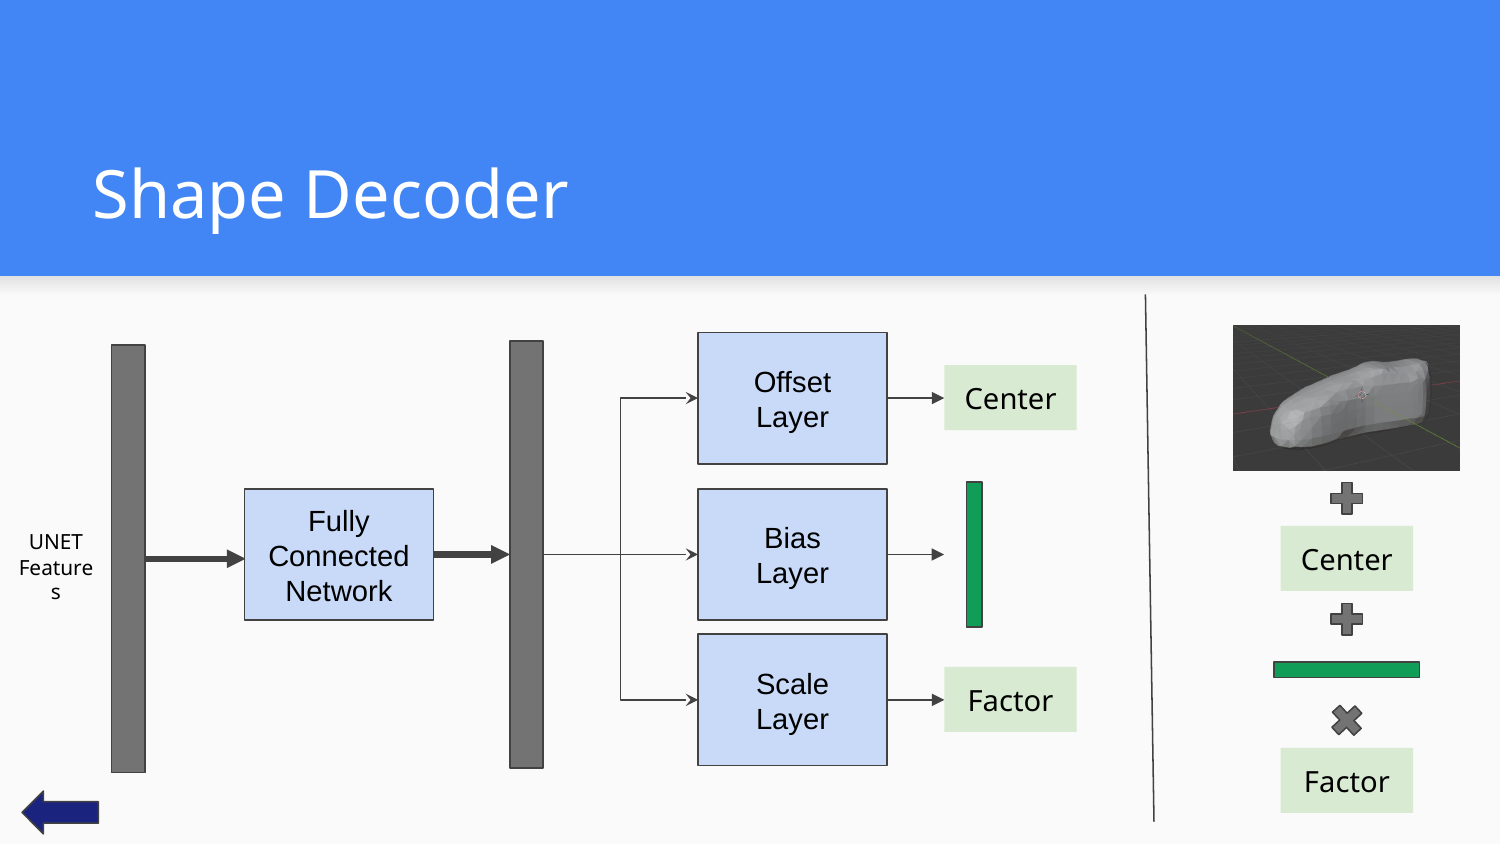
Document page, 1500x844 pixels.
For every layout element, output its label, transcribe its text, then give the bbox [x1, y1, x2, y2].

text_box Factor [944, 666, 1077, 732]
picture [1233, 325, 1461, 471]
text_box Offset Layer [698, 332, 888, 464]
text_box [542, 554, 699, 701]
text_box [1331, 603, 1363, 635]
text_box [542, 397, 699, 552]
text_box Center [1280, 525, 1414, 591]
text_box [509, 340, 544, 769]
text_box Bias Layer [704, 488, 888, 621]
text_box Center [944, 365, 1077, 431]
text_box Fully Connected Network [244, 488, 434, 621]
text_box [1331, 705, 1362, 736]
text_box [22, 791, 99, 834]
text_box UNET Features [0, 514, 112, 619]
text_box [111, 345, 145, 773]
text_box [966, 481, 983, 628]
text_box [1145, 294, 1155, 822]
text_box Factor [1280, 747, 1414, 813]
title Shape Decoder [77, 121, 1427, 248]
text_box Scale Layer [698, 634, 888, 766]
text_box [1274, 661, 1420, 678]
text_box [1331, 482, 1363, 515]
